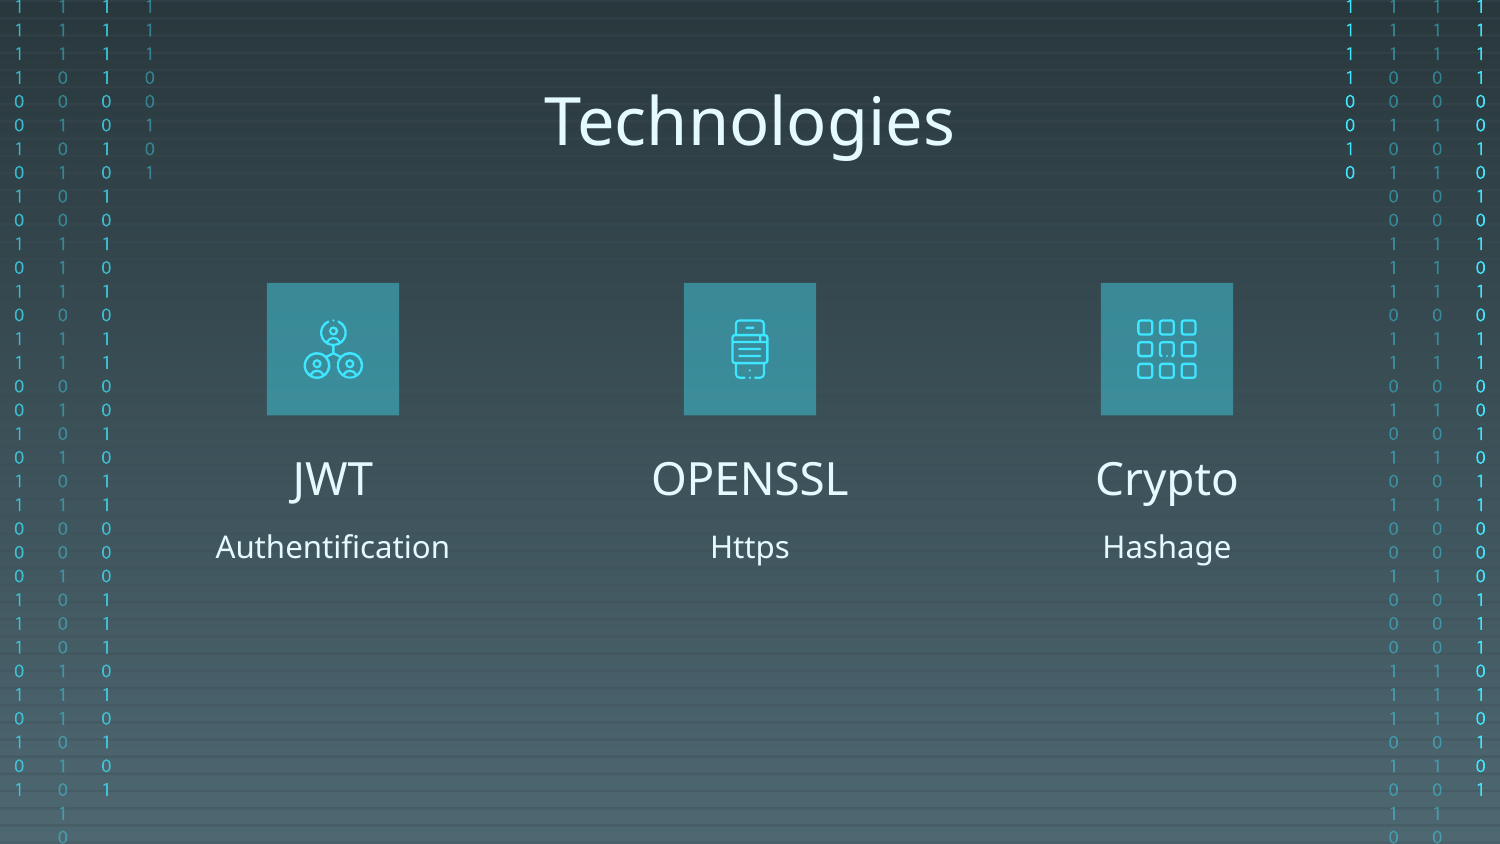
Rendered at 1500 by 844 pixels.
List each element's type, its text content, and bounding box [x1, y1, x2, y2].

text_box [1137, 319, 1197, 380]
title Technologies [118, 63, 1382, 161]
subtitle Https [564, 511, 936, 658]
subtitle OPENSSL [564, 432, 936, 511]
subtitle JWT [147, 432, 519, 511]
subtitle Crypto [981, 432, 1353, 511]
text_box [683, 282, 817, 416]
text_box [300, 319, 365, 380]
subtitle Hashage [981, 511, 1353, 658]
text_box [731, 319, 769, 380]
text_box [1100, 282, 1234, 416]
text_box [266, 282, 400, 416]
subtitle Authentification [147, 511, 519, 658]
